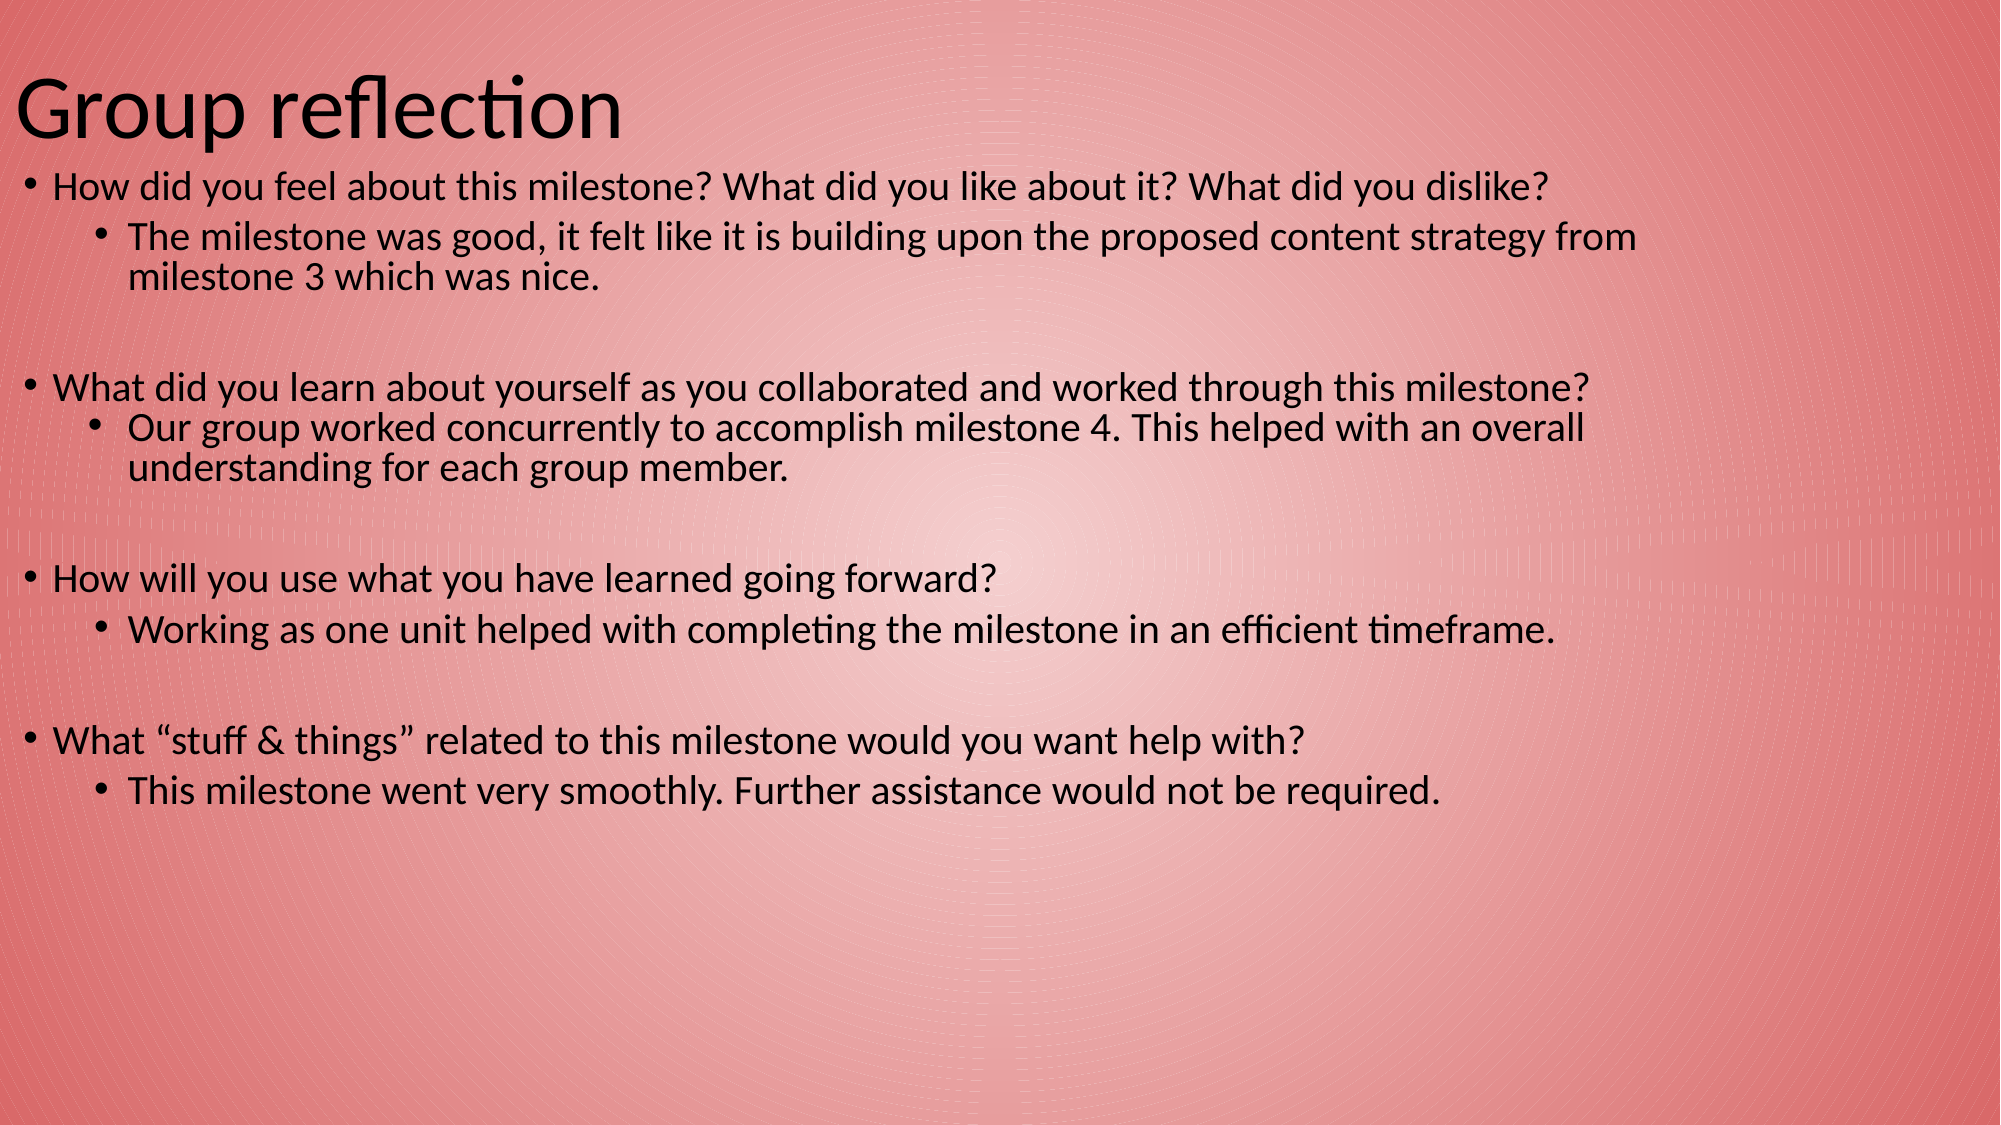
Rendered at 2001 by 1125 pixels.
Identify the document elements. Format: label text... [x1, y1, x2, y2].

title Group reflection [0, 0, 1725, 160]
list How did you feel about this milestone? What did you like about it? What did you dislike? The milestone was good, it felt like it is building upon the proposed content strategy from milestone 3 which was nice. What did you learn about yourself as you collaborated and worked through this milestone? Our group worked concurrently to accomplish milestone 4. This helped with an overall understanding for each group member. How will you use what you have learned going forward? Working as one unit helped with completing the milestone in an efficient timeframe. What “stuff & things” related to this milestone would you want help with? This milestone went very smoothly. Further assistance would not be required. [0, 160, 1725, 1125]
